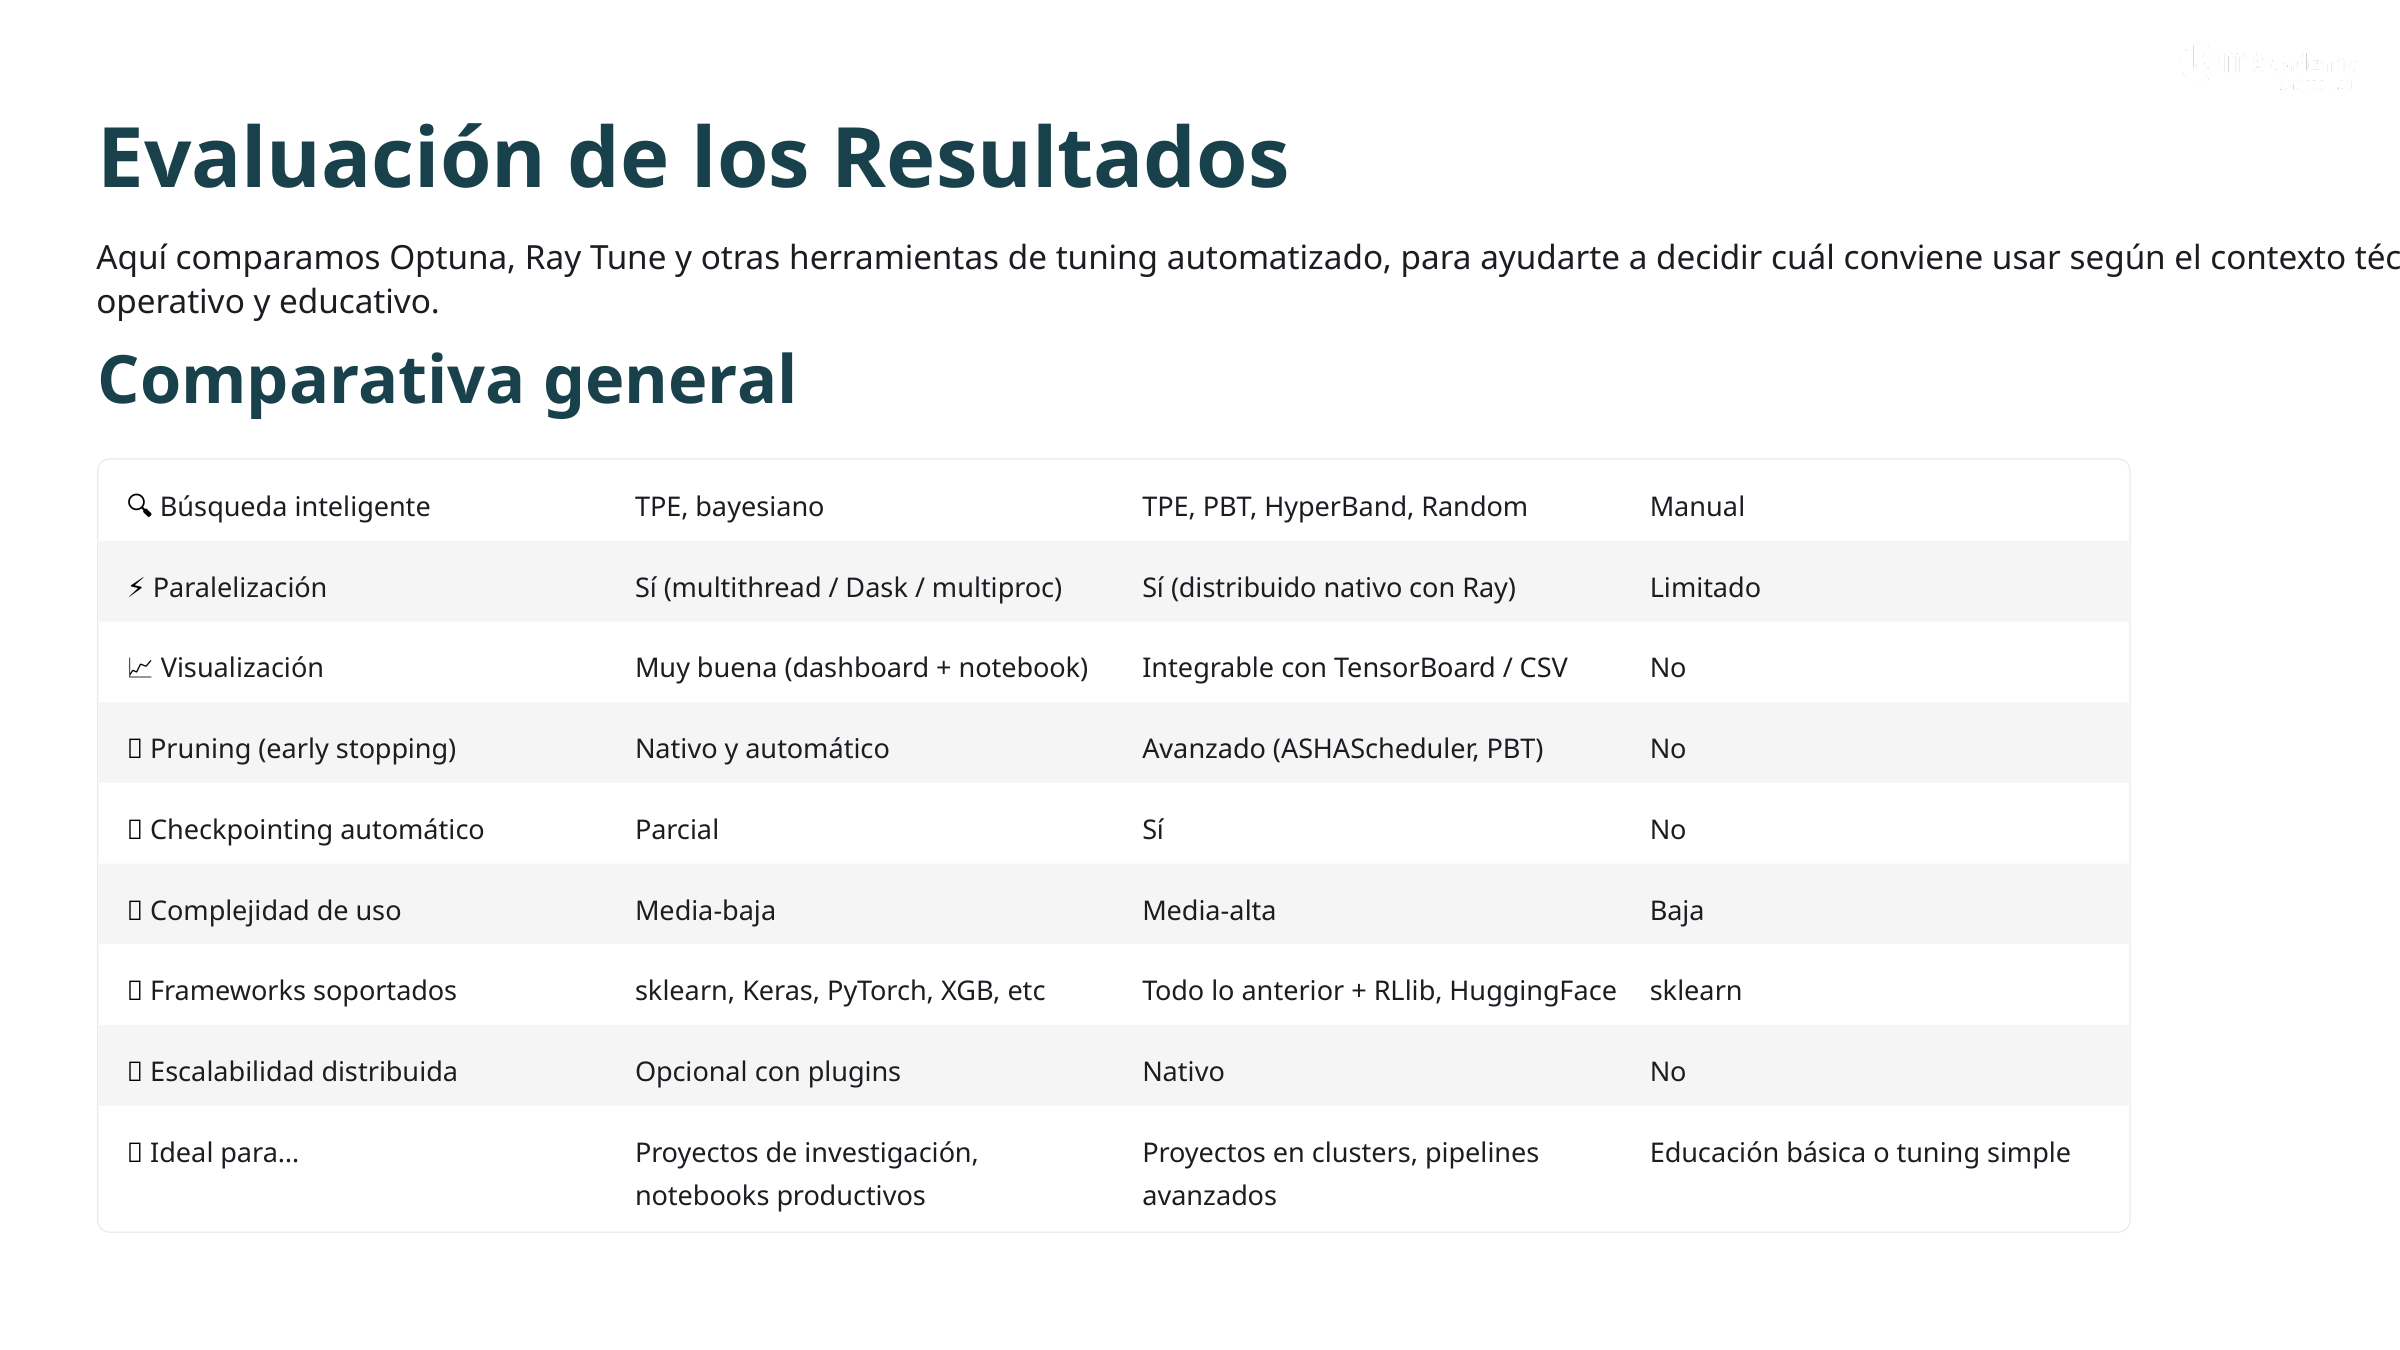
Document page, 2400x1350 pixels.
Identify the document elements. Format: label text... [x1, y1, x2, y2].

text_box Limitado [1649, 558, 2101, 604]
text_box [98, 621, 2129, 702]
text_box Evaluación de los Resultados [97, 117, 1039, 205]
text_box TPE, bayesiano [634, 478, 1086, 523]
text_box sklearn [1649, 962, 2101, 1007]
text_box [98, 702, 2129, 782]
text_box [98, 460, 2129, 540]
text_box 🧠 Pruning (early stopping) [126, 720, 578, 765]
text_box [98, 782, 2129, 863]
text_box 📈 Visualización [126, 639, 578, 685]
text_box TPE, PBT, HyperBand, Random [1142, 478, 1593, 523]
text_box Integrable con TensorBoard / CSV [1142, 639, 1593, 685]
text_box Media-baja [634, 881, 1086, 927]
text_box 🔁 Checkpointing automático [126, 800, 578, 846]
text_box Avanzado (ASHAScheduler, PBT) [1142, 720, 1593, 765]
picture [2167, 37, 2363, 101]
text_box No [1649, 639, 2101, 685]
text_box 🌐 Escalabilidad distribuida [126, 1042, 578, 1088]
text_box sklearn, Keras, PyTorch, XGB, etc [634, 962, 1086, 1007]
text_box [98, 863, 2129, 944]
text_box 🔍 Búsqueda inteligente [126, 478, 578, 523]
text_box Nativo [1142, 1042, 1593, 1088]
text_box Opcional con plugins [634, 1042, 1086, 1088]
text_box [98, 1024, 2129, 1105]
text_box ⚡ Paralelización [126, 558, 578, 604]
text_box Sí (multithread / Dask / multiproc) [634, 558, 1086, 604]
text_box Educación básica o tuning simple [1649, 1123, 2101, 1169]
text_box No [1649, 1042, 2101, 1088]
text_box Parcial [634, 800, 1086, 846]
text_box Todo lo anterior + RLlib, HuggingFace [1142, 962, 1593, 1007]
text_box [98, 540, 2129, 621]
text_box 🔧 Complejidad de uso [126, 881, 578, 927]
text_box Aquí comparamos Optuna, Ray Tune y otras herramientas de tuning automatizado, para ayudarte a decidir cuál conviene usar según el contexto técnico, operativo y educativo. [96, 232, 2129, 277]
text_box Proyectos en clusters, pipelines avanzados [1142, 1123, 1593, 1213]
text_box No [1649, 720, 2101, 765]
text_box 🧩 Ideal para… [126, 1123, 578, 1169]
text_box 🔌 Frameworks soportados [126, 962, 578, 1007]
text_box Nativo y automático [634, 720, 1086, 765]
text_box Baja [1649, 881, 2101, 927]
text_box Proyectos de investigación, notebooks productivos [634, 1123, 1086, 1213]
text_box Sí (distribuido nativo con Ray) [1142, 558, 1593, 604]
text_box Media-alta [1142, 881, 1593, 927]
text_box Muy buena (dashboard + notebook) [634, 639, 1086, 685]
text_box [98, 1105, 2129, 1231]
text_box Manual [1649, 478, 2101, 523]
text_box No [1649, 800, 2101, 846]
text_box [98, 944, 2129, 1024]
text_box Sí [1142, 800, 1593, 846]
text_box Comparativa general [97, 347, 657, 418]
